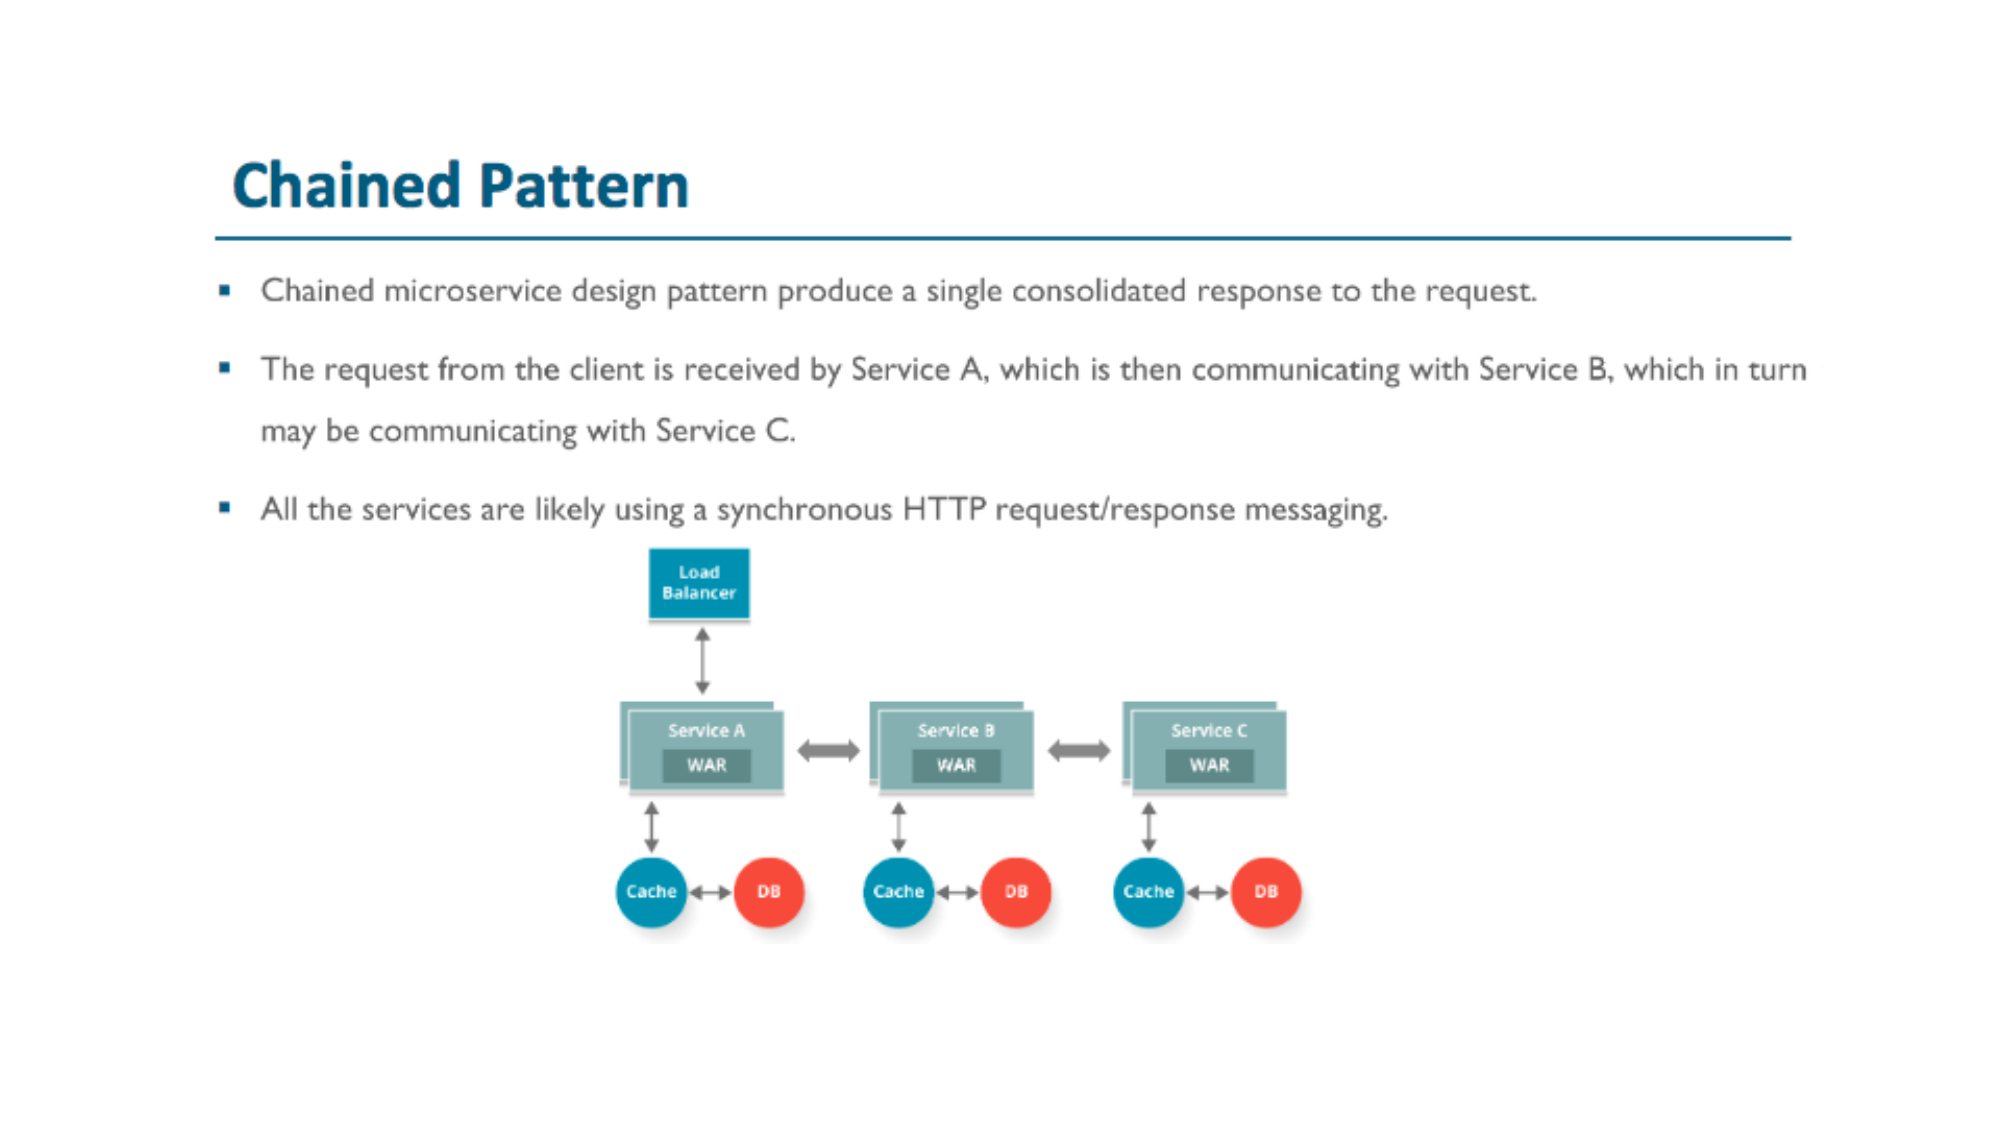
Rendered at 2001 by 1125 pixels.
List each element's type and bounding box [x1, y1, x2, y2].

list [176, 118, 1825, 944]
